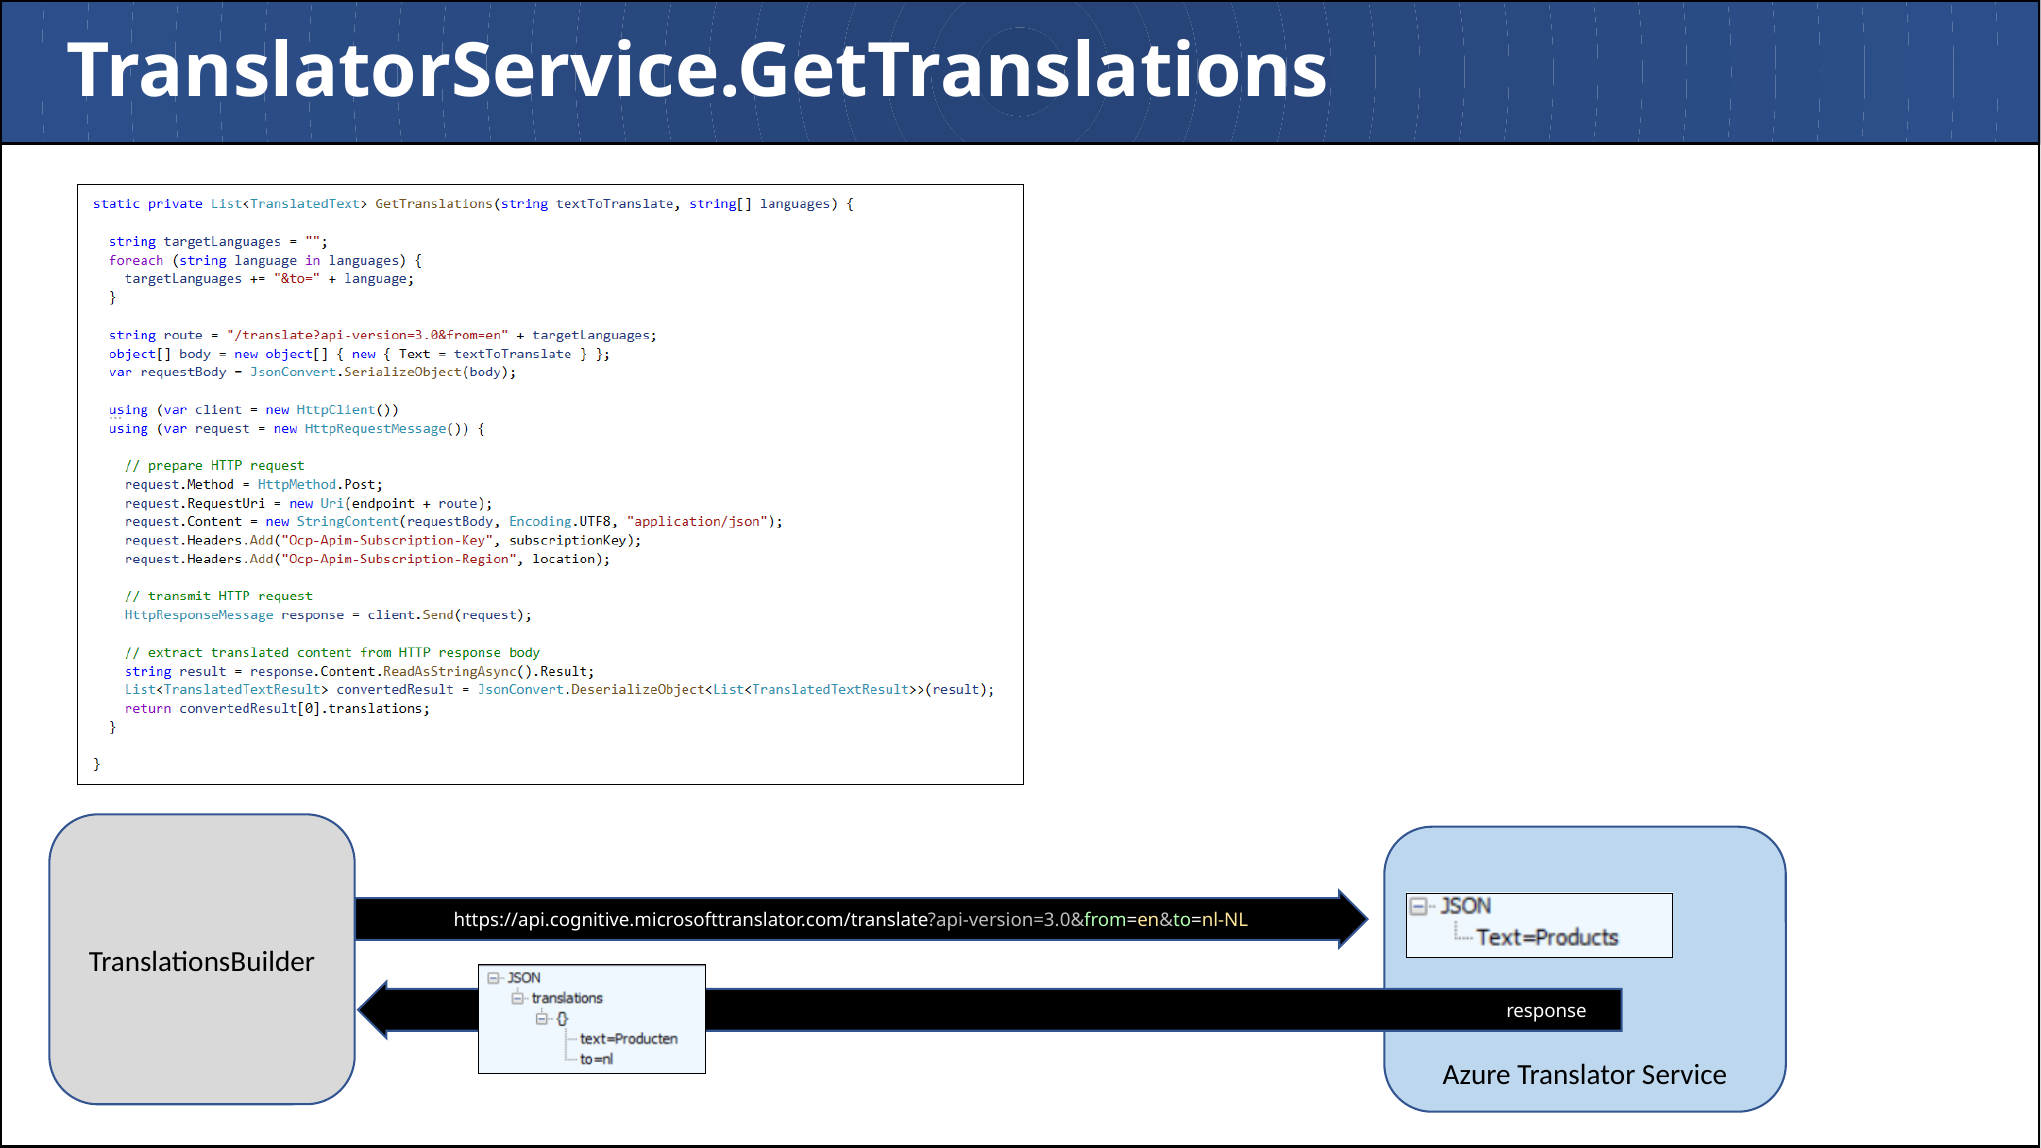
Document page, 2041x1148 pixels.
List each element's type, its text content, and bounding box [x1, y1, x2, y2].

text_box https://api.cognitive.microsofttranslator.com/translate?api-version=3.0&from=en&to=nl-NL [354, 888, 1370, 950]
title TranslatorService.GetTranslations [51, 31, 1988, 113]
text_box response [706, 987, 1623, 1032]
picture [1406, 892, 1673, 958]
picture [77, 184, 1024, 785]
text_box Azure Translator Service [1383, 825, 1787, 1113]
picture [478, 964, 706, 1074]
text_box TranslationsBuilder [48, 813, 356, 1106]
text_box response [356, 979, 478, 1041]
